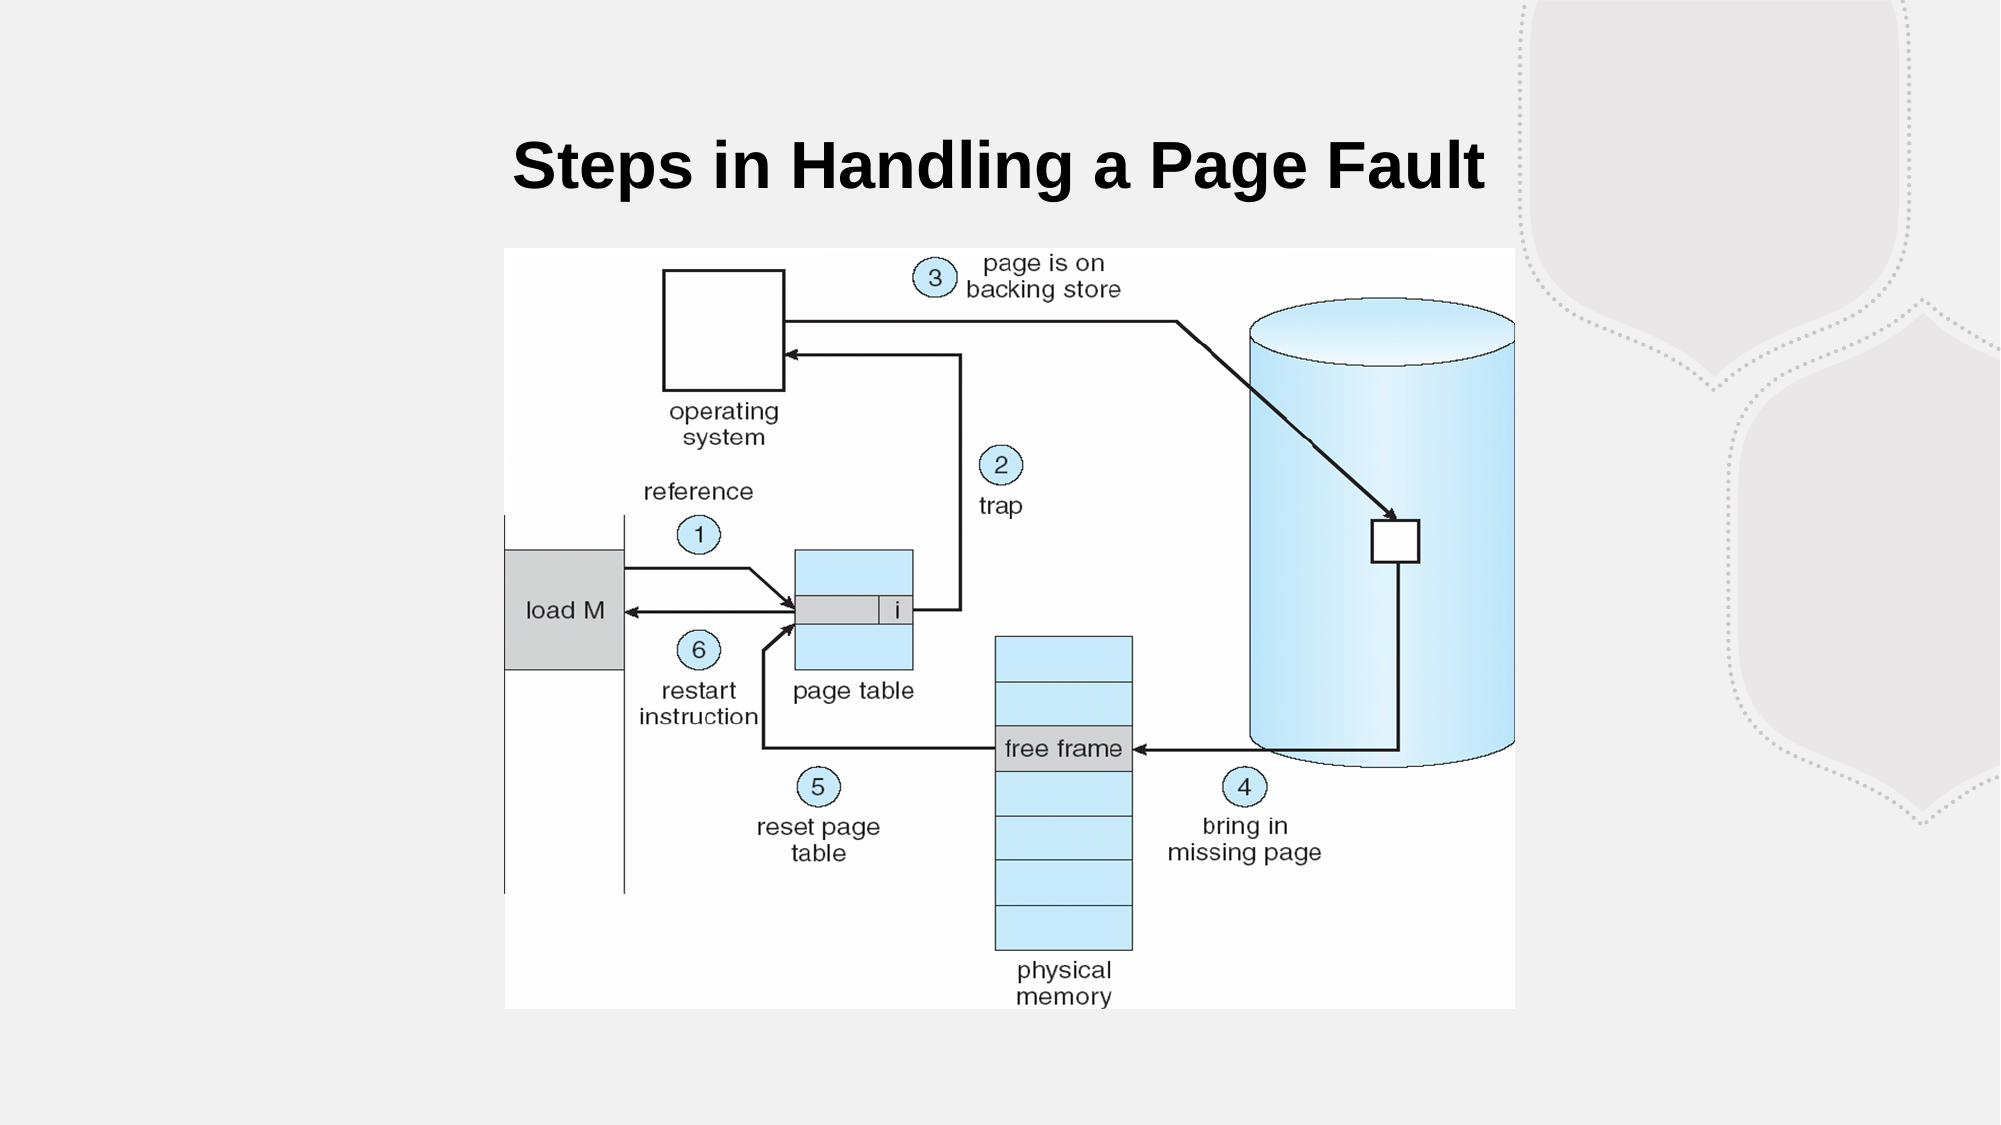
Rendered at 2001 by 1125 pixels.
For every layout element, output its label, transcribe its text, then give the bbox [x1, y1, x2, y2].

text_box Steps in Handling a Page Fault [362, 67, 1638, 256]
picture [504, 248, 1515, 1009]
